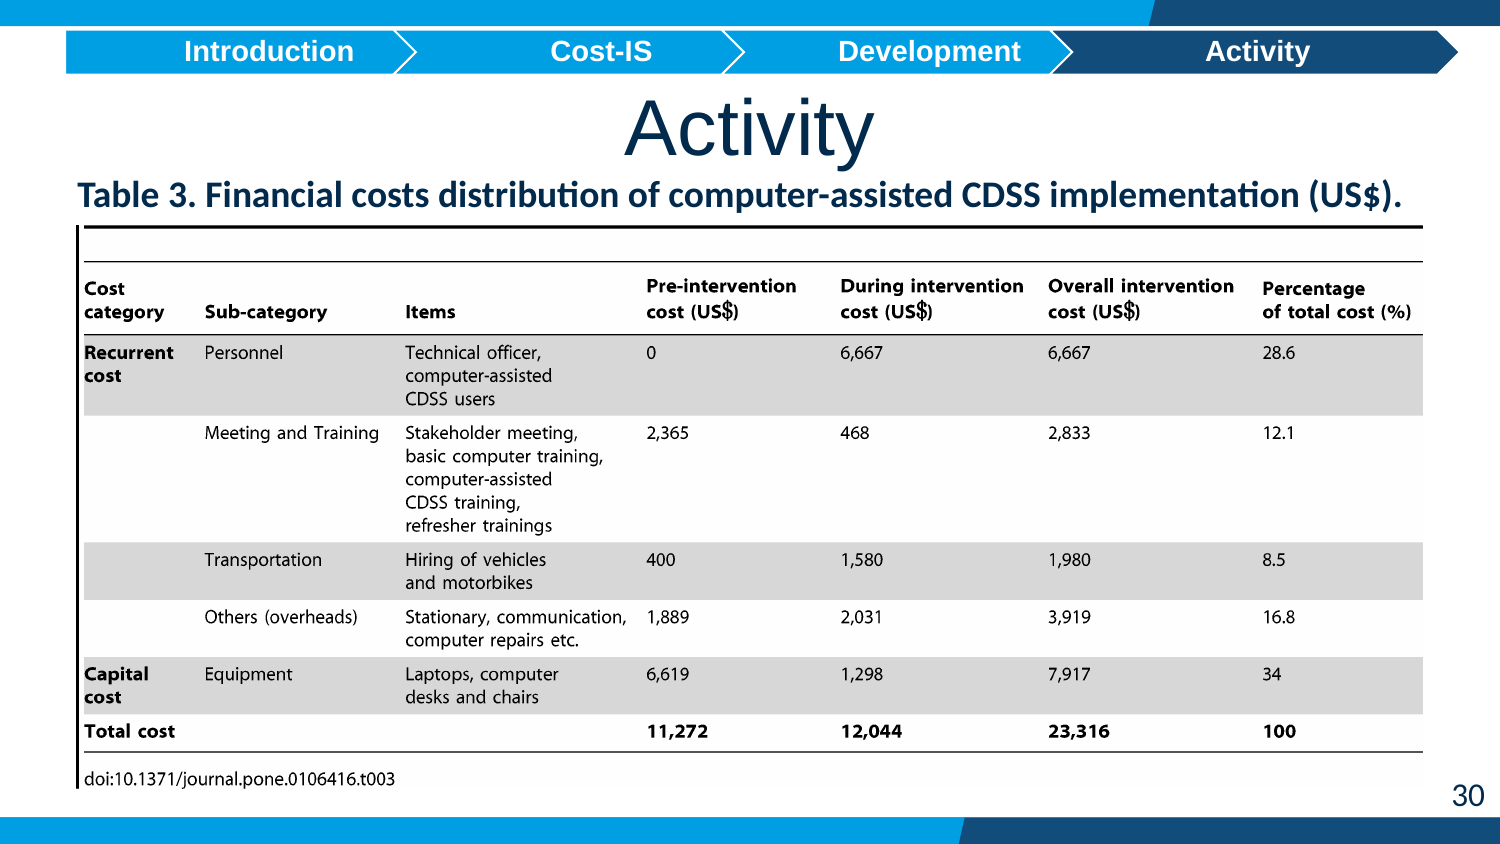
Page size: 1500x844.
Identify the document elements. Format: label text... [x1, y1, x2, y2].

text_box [64, 29, 1461, 75]
picture [0, 0, 1500, 844]
text_box Activity [74, 79, 1425, 181]
text_box Table 3. Financial costs distribution of computer-assisted CDSS implementation (US$). [62, 162, 1436, 223]
slide_number 30 [1162, 770, 1500, 816]
